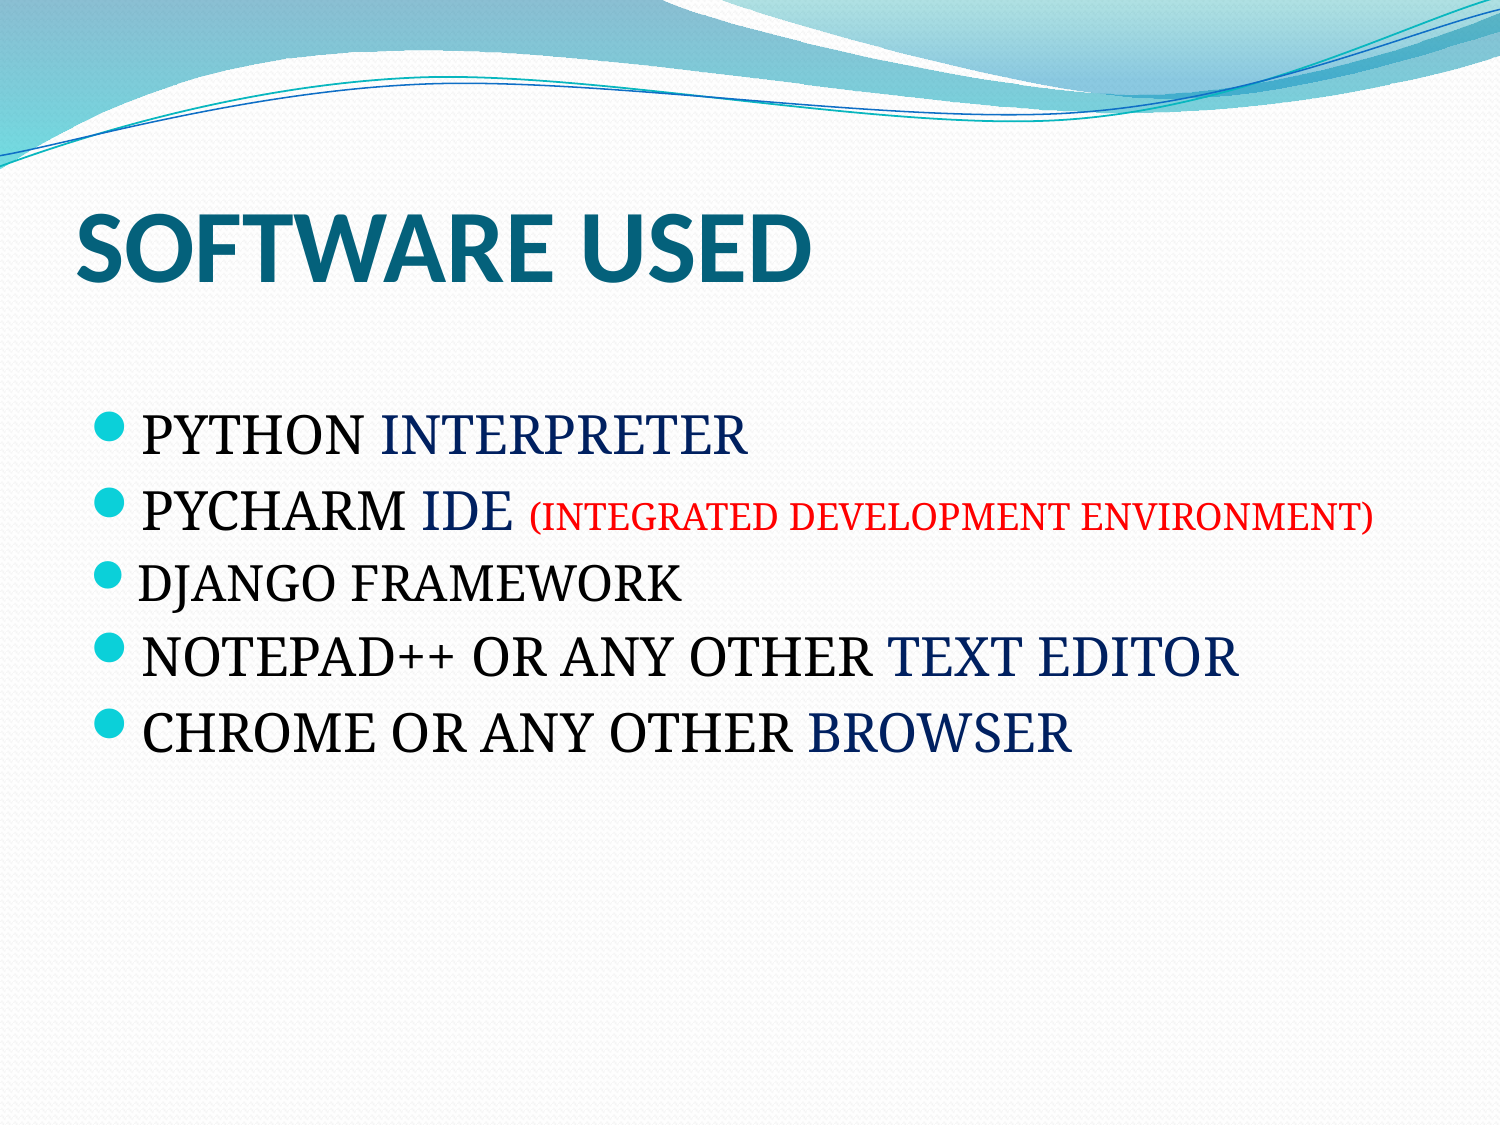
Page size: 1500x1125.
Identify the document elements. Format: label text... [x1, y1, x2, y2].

title SOFTWARE USED [74, 115, 1426, 304]
list PYTHON INTERPRETER PYCHARM IDE (INTEGRATED DEVELOPMENT ENVIRONMENT) DJANGO FRAMEWORK NOTEPAD++ OR ANY OTHER TEXT EDITOR CHROME OR ANY OTHER BROWSER [74, 317, 1426, 1038]
